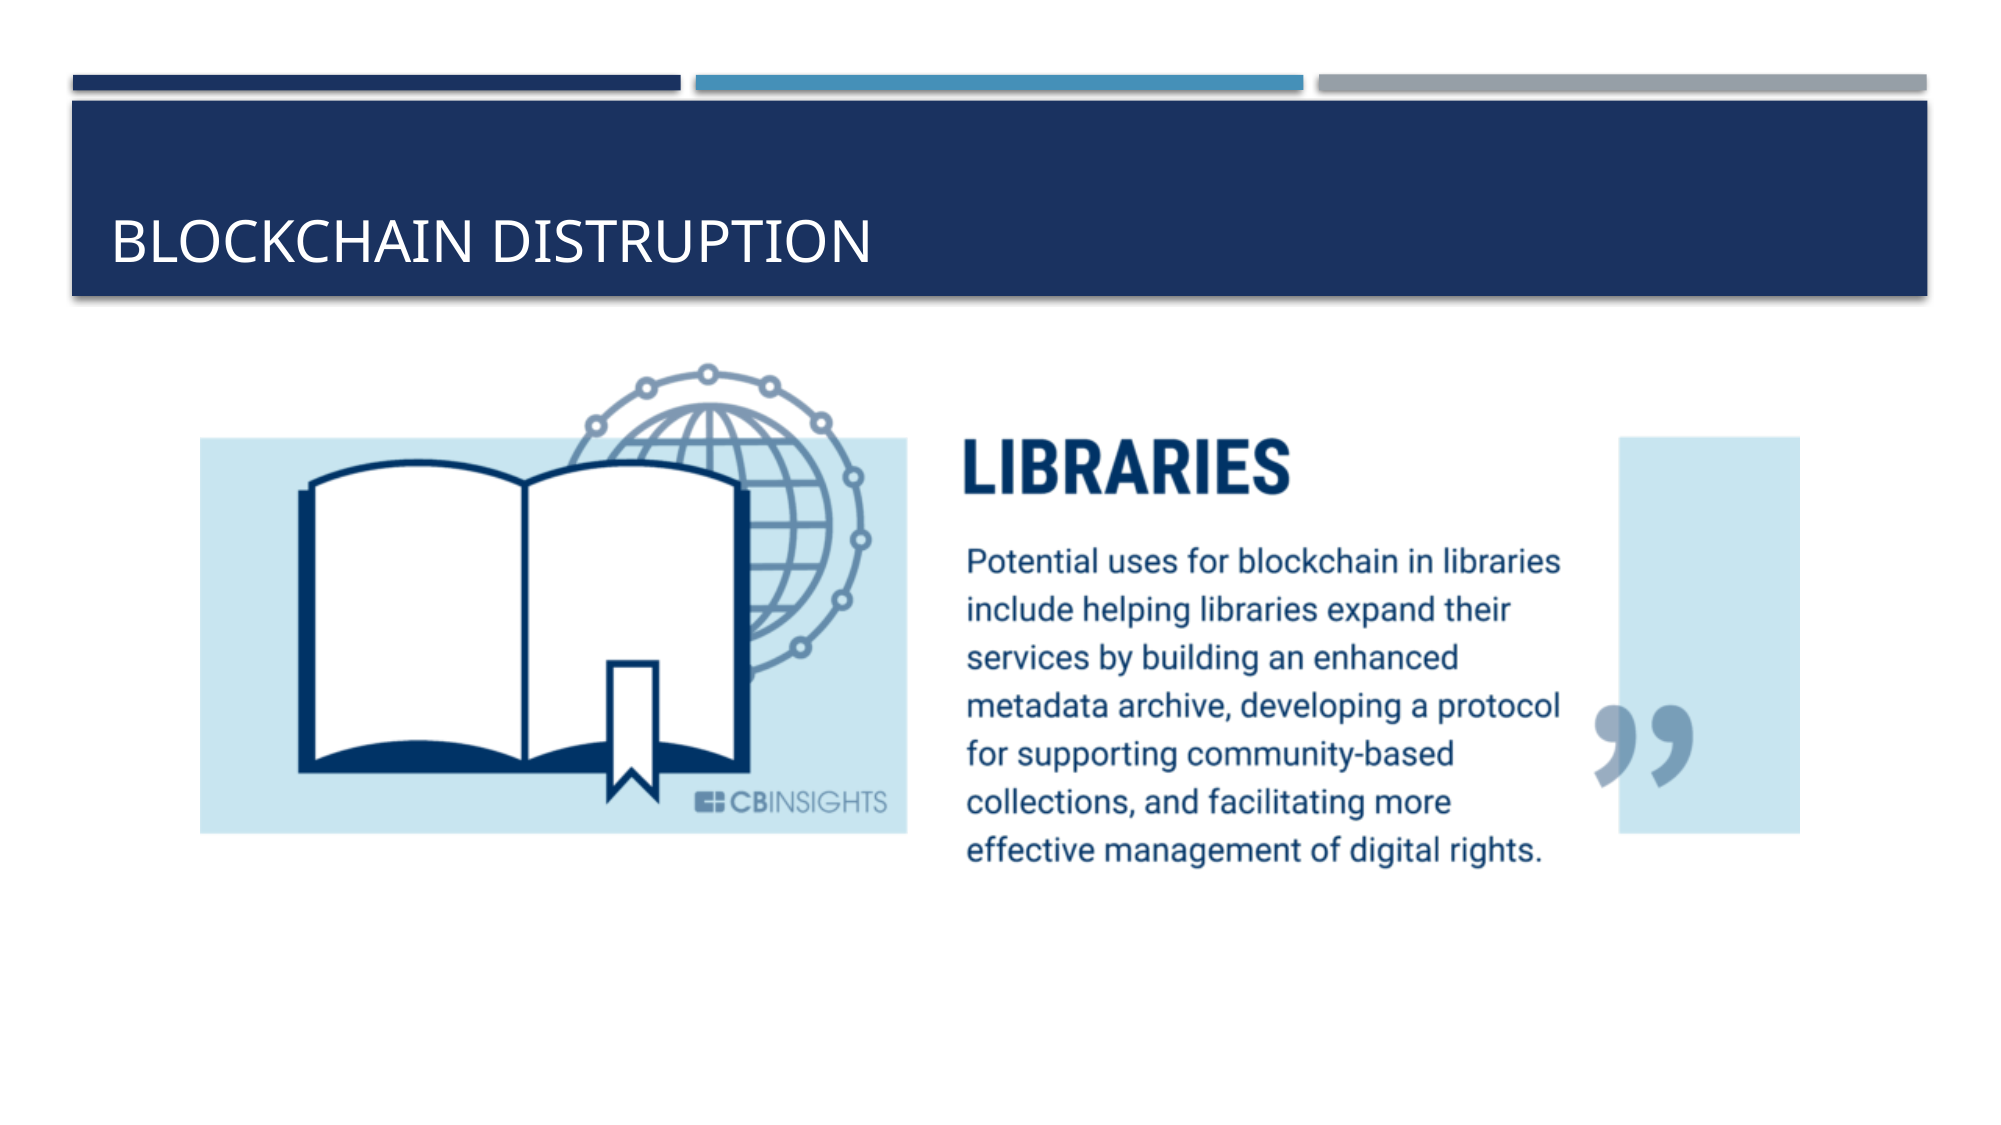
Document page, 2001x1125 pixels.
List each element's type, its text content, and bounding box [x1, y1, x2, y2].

picture [199, 225, 1801, 992]
title Blockchain Distruption [95, 115, 1905, 282]
